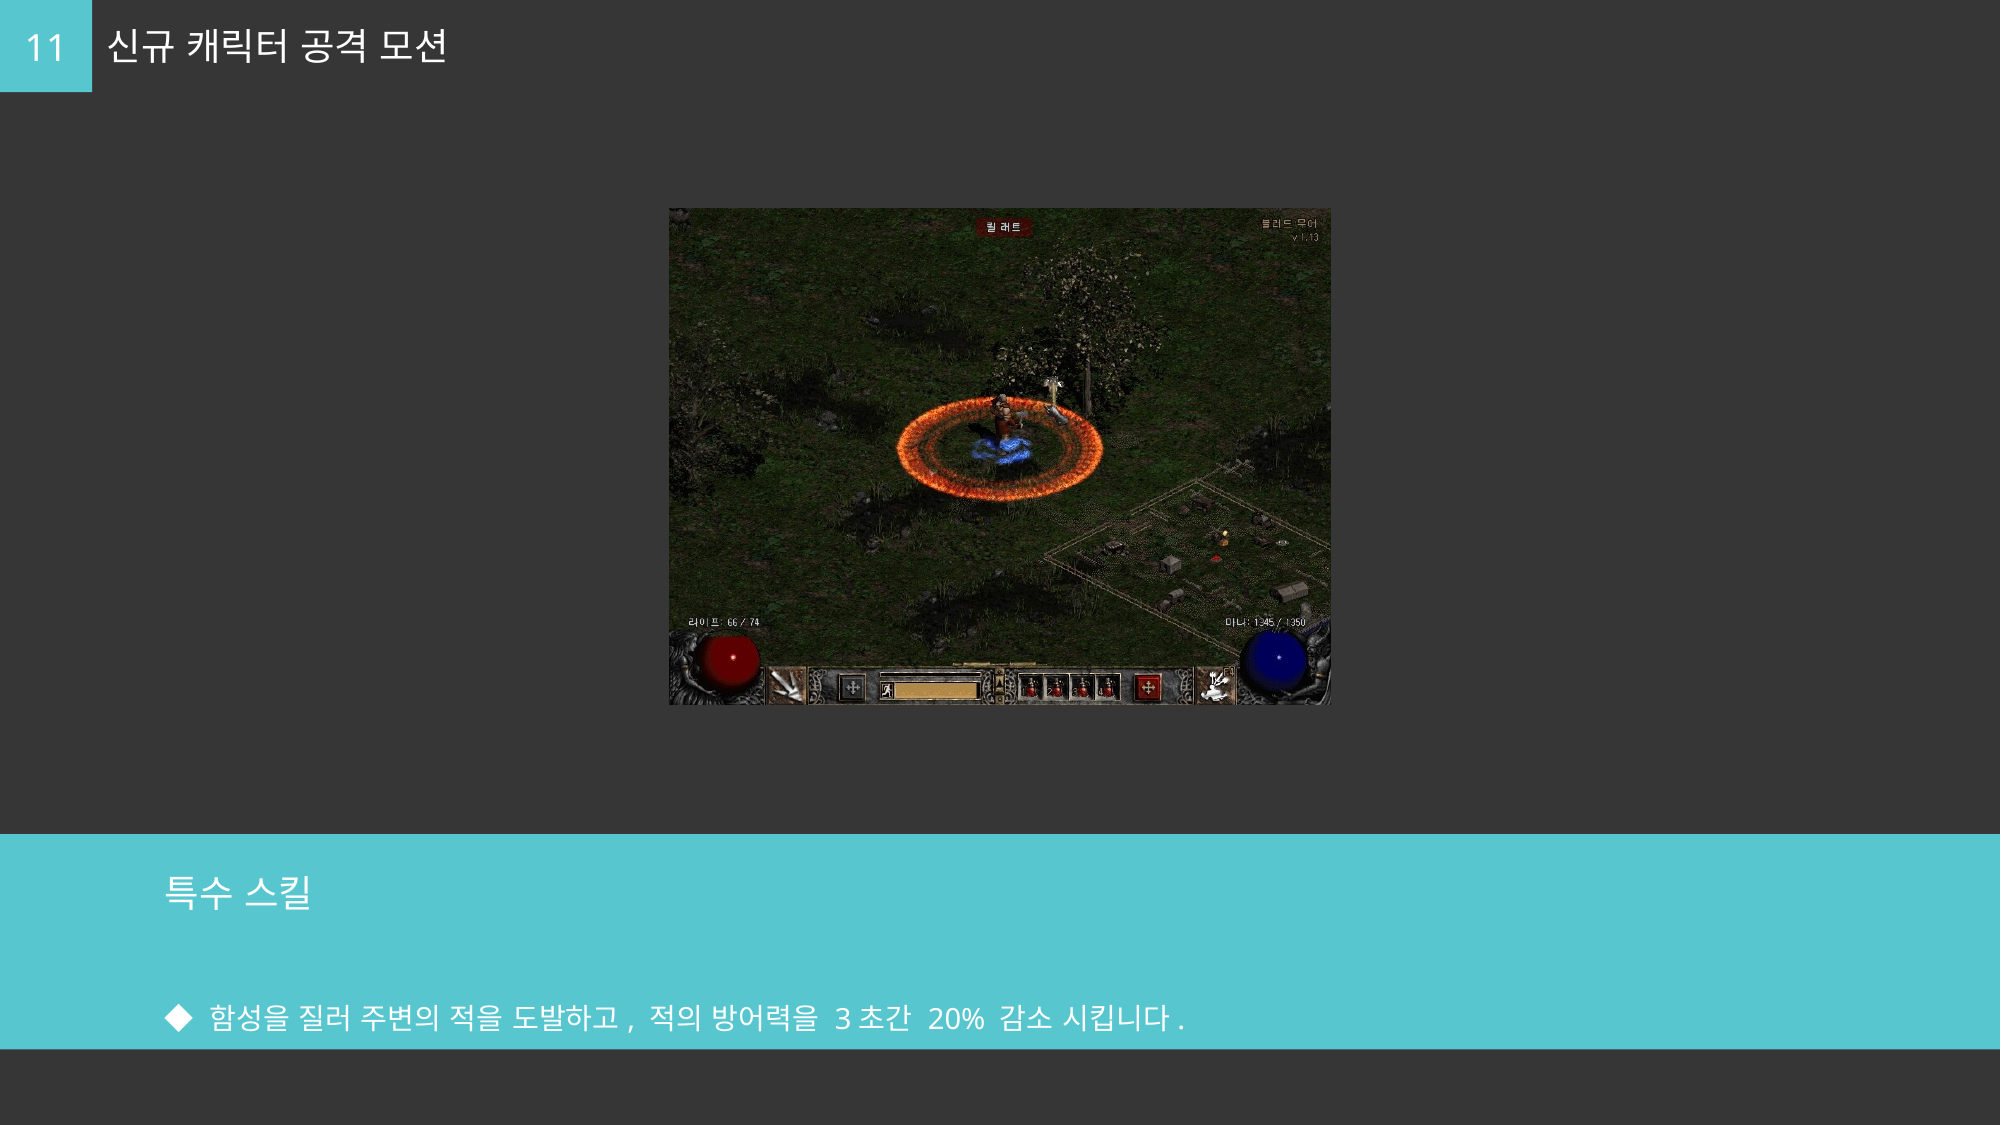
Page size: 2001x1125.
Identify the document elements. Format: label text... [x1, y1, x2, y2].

text_box 11 [0, 0, 93, 93]
picture [669, 208, 1331, 705]
text_box 신규 캐릭터 공격 모션 [92, 15, 604, 76]
text_box 특수 스킬 ◆ 함성을 질러 주변의 적을 도발하고, 적의 방어력을 3초간 20% 감소 시킵니다. [0, 833, 2000, 1050]
